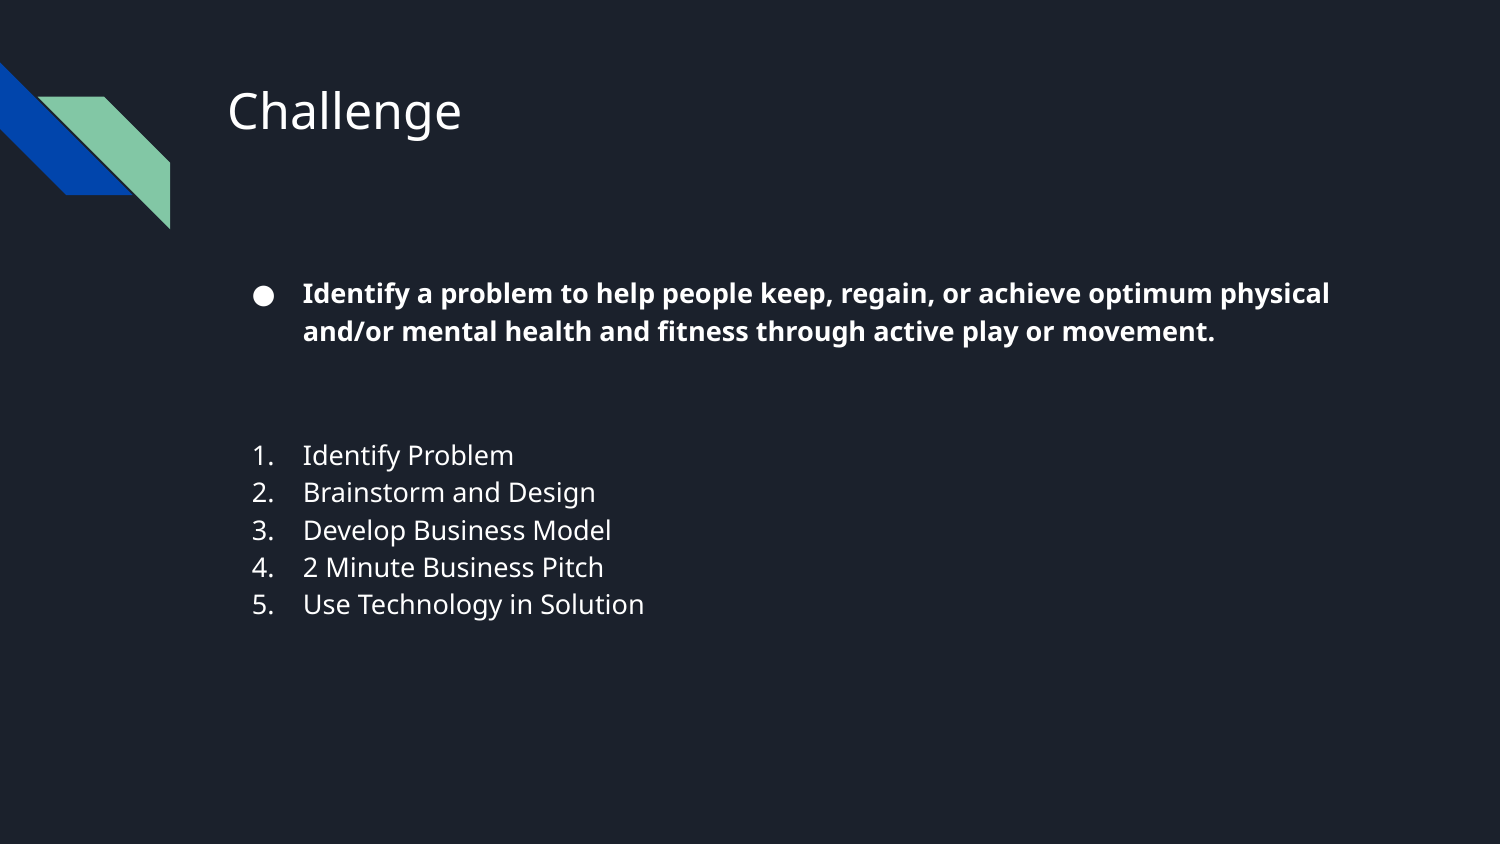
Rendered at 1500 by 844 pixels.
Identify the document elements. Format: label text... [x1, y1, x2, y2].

list Identify a problem to help people keep, regain, or achieve optimum physical and/or mental health and fitness through active play or movement. Identify Problem Brainstorm and Design Develop Business Model 2 Minute Business Pitch Use Technology in Solution [212, 257, 1368, 735]
title Challenge [212, 64, 1368, 215]
